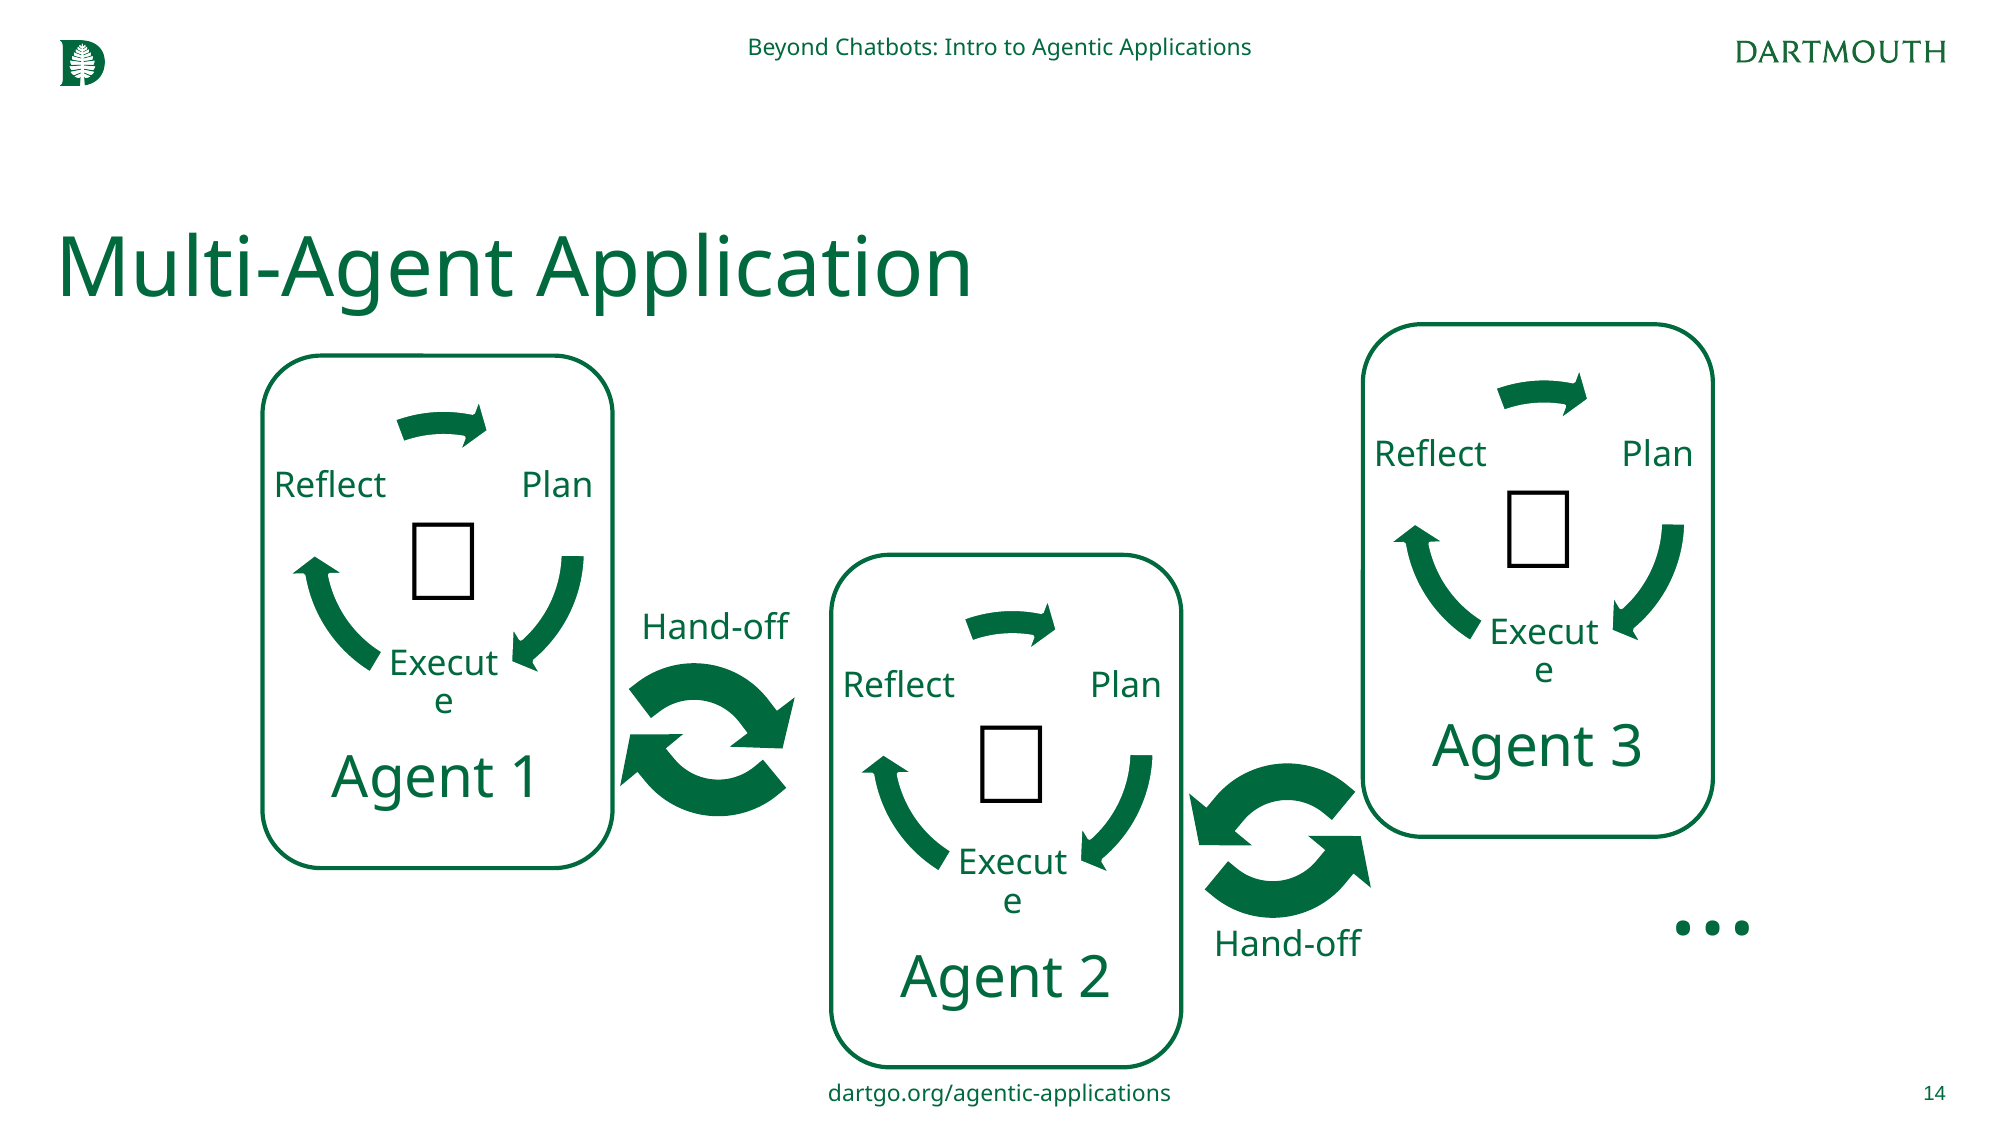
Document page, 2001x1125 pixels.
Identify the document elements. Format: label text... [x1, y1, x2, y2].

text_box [830, 554, 1194, 1068]
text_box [1362, 324, 1726, 837]
picture [60, 40, 105, 86]
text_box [629, 589, 816, 845]
slide_number 14 [1860, 1074, 1947, 1111]
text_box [1198, 734, 1388, 983]
footer Beyond Chatbots: Intro to Agentic Applications [390, 30, 1610, 66]
title Multi-Agent Application [55, 228, 1950, 380]
text_box … [1653, 814, 1773, 965]
picture [1735, 39, 1947, 64]
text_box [262, 355, 626, 869]
